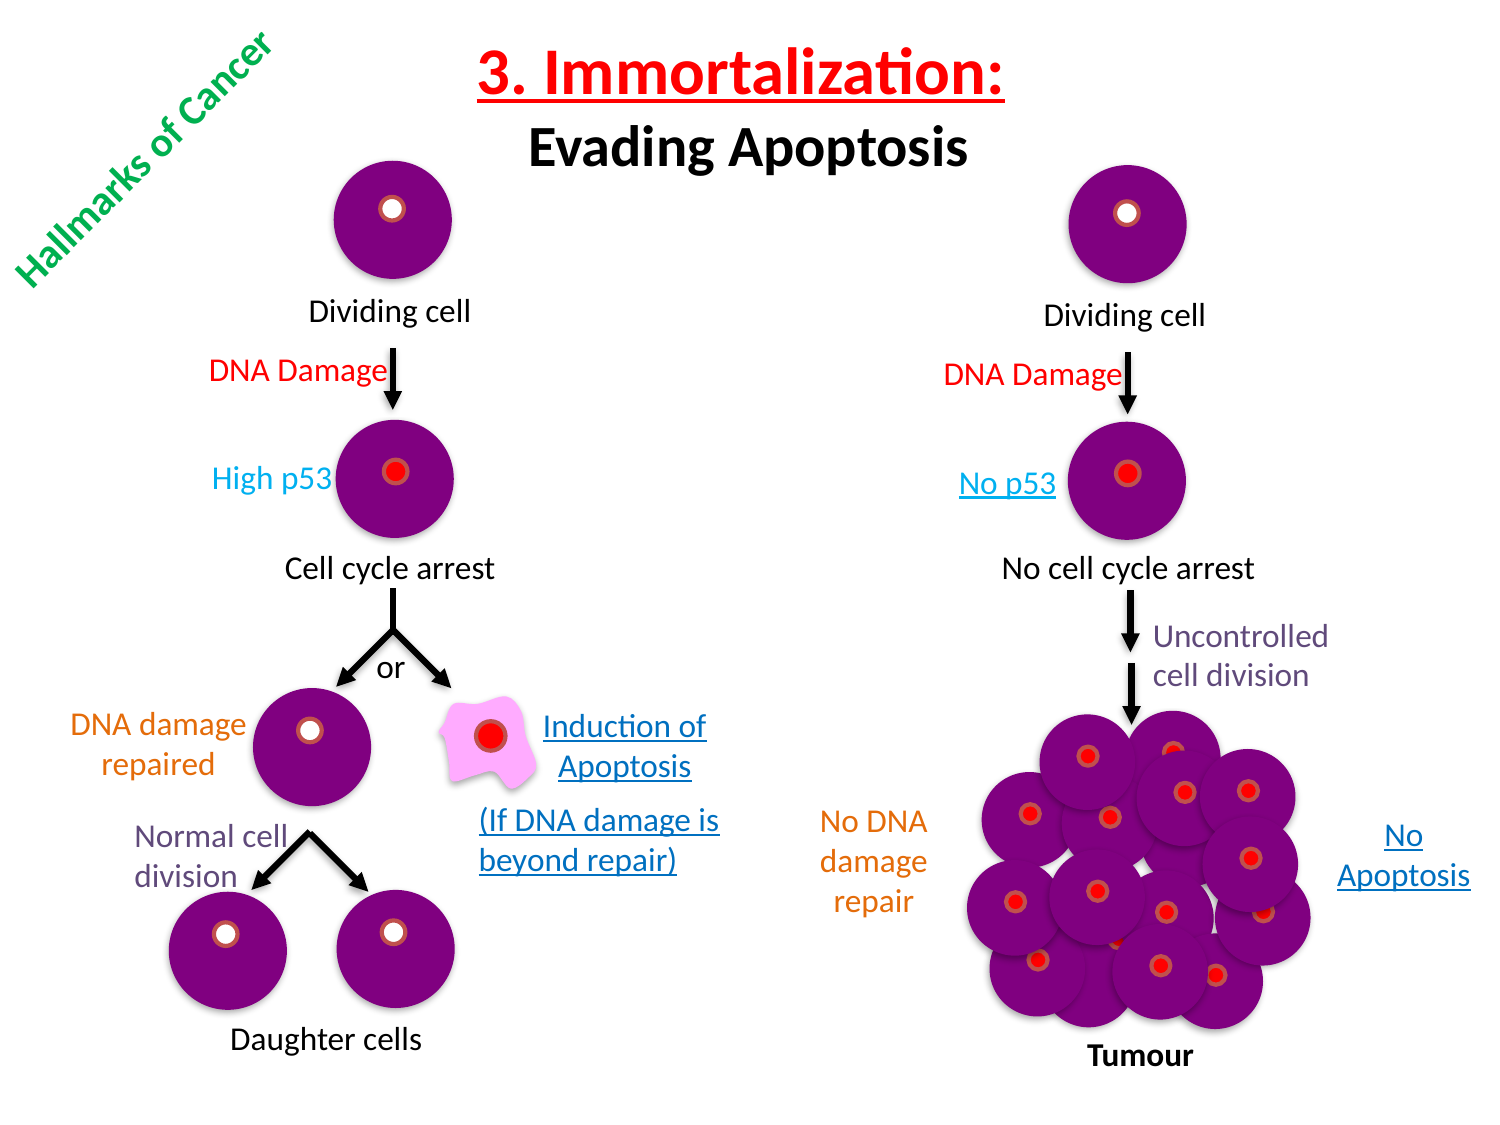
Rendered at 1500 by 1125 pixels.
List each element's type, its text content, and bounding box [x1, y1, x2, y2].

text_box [966, 710, 1311, 1030]
text_box Normal cell division [119, 806, 323, 902]
text_box No DNA damage repair [764, 791, 961, 927]
text_box DNA Damage [928, 344, 1139, 400]
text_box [1068, 164, 1187, 284]
title 3. Immortalization: Evading Apoptosis [400, 30, 1096, 175]
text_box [333, 160, 453, 280]
text_box or [369, 638, 417, 693]
text_box No p53 [943, 453, 1062, 509]
text_box Uncontrolled cell division [1138, 606, 1365, 701]
text_box No cell cycle arrest [986, 538, 1271, 594]
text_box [252, 687, 372, 807]
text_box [168, 891, 288, 1011]
text_box Hallmarks of Cancer [0, 0, 299, 312]
text_box High p53 [197, 449, 330, 504]
text_box DNA Damage [193, 340, 404, 396]
text_box No Apoptosis [1321, 805, 1487, 901]
text_box Dividing cell [293, 281, 487, 336]
text_box (If DNA damage is beyond repair) [463, 790, 767, 886]
text_box DNA damage repaired [41, 694, 247, 790]
text_box Cell cycle arrest [269, 539, 511, 594]
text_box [438, 695, 537, 789]
text_box Dividing cell [1028, 285, 1222, 341]
text_box Daughter cells [215, 1009, 438, 1065]
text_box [336, 889, 455, 1009]
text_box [1067, 421, 1187, 541]
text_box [335, 419, 454, 539]
text_box Induction of Apoptosis [539, 697, 738, 790]
text_box Tumour [1072, 1037, 1209, 1081]
